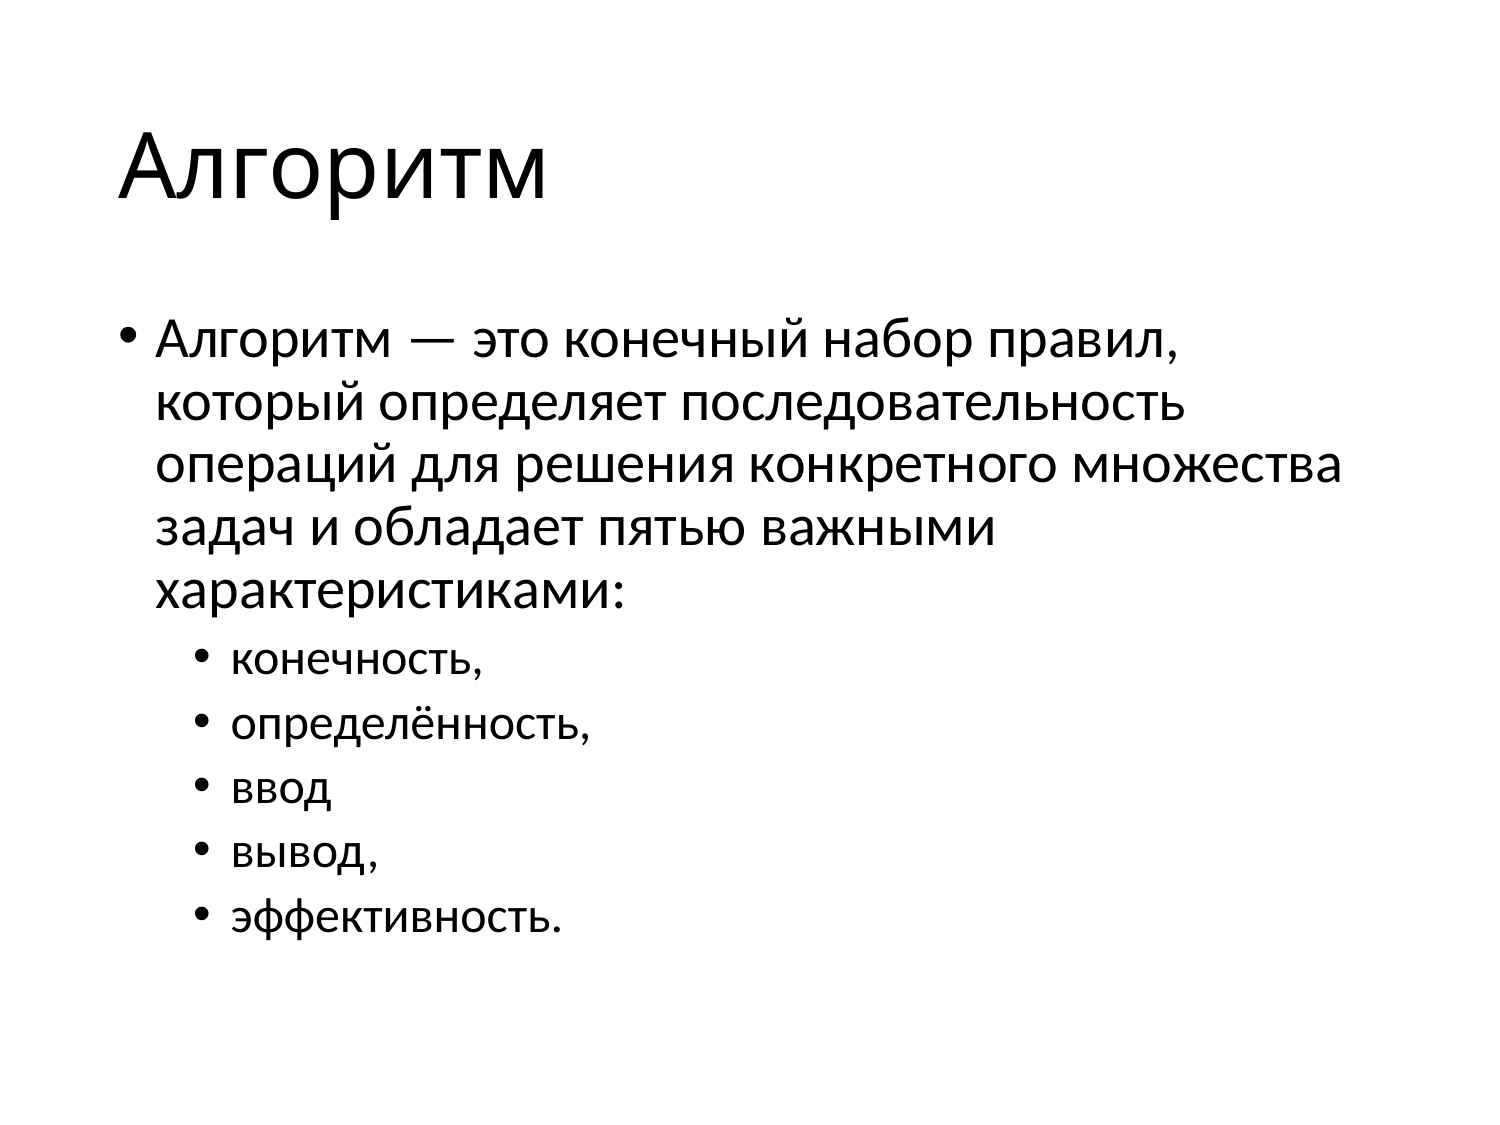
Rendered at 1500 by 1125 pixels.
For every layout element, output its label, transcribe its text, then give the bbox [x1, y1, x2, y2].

title Алгоритм [103, 59, 1397, 278]
list Алгоритм — это конечный набор правил, который определяет последовательность операций для решения конкретного множества задач и обладает пятью важными характеристиками: конечность, определённость, ввод вывод, эффективность. [103, 299, 1397, 1014]
